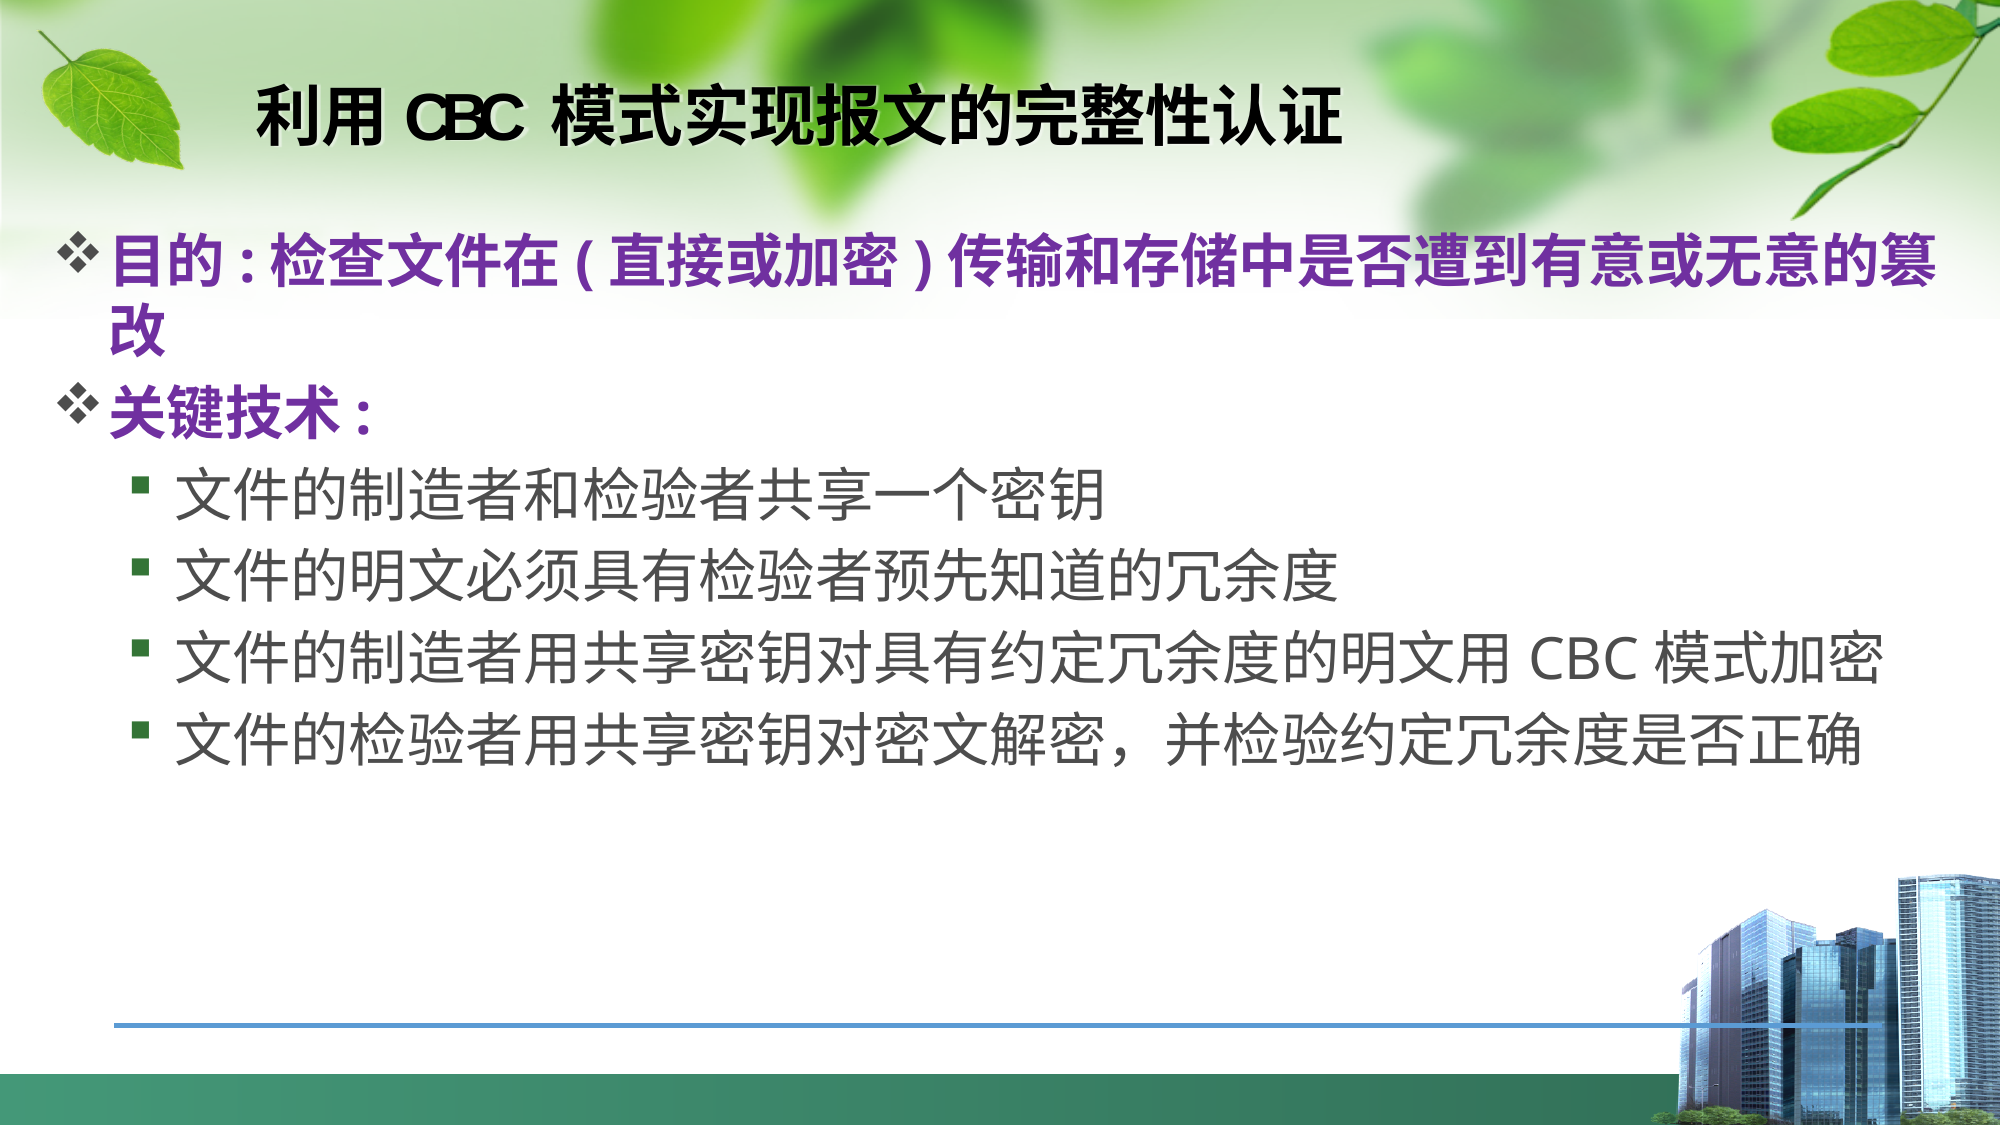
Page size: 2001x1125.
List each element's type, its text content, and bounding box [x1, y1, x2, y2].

text_box 目的:检查文件在(直接或加密)传输和存储中是否遭到有意或无意的篡改 关键技术: 文件的制造者和检验者共享一个密钥 文件的明文必须具有检验者预先知道的冗余度 文件的制造者用共享密钥对具有约定冗余度的明文用CBC模式加密 文件的检验者用共享密钥对密文解密，并检验约定冗余度是否正确 [37, 216, 1975, 800]
picture [0, 0, 2000, 319]
title 利用CBC 模式实现报文的完整性认证 [253, 18, 1513, 209]
